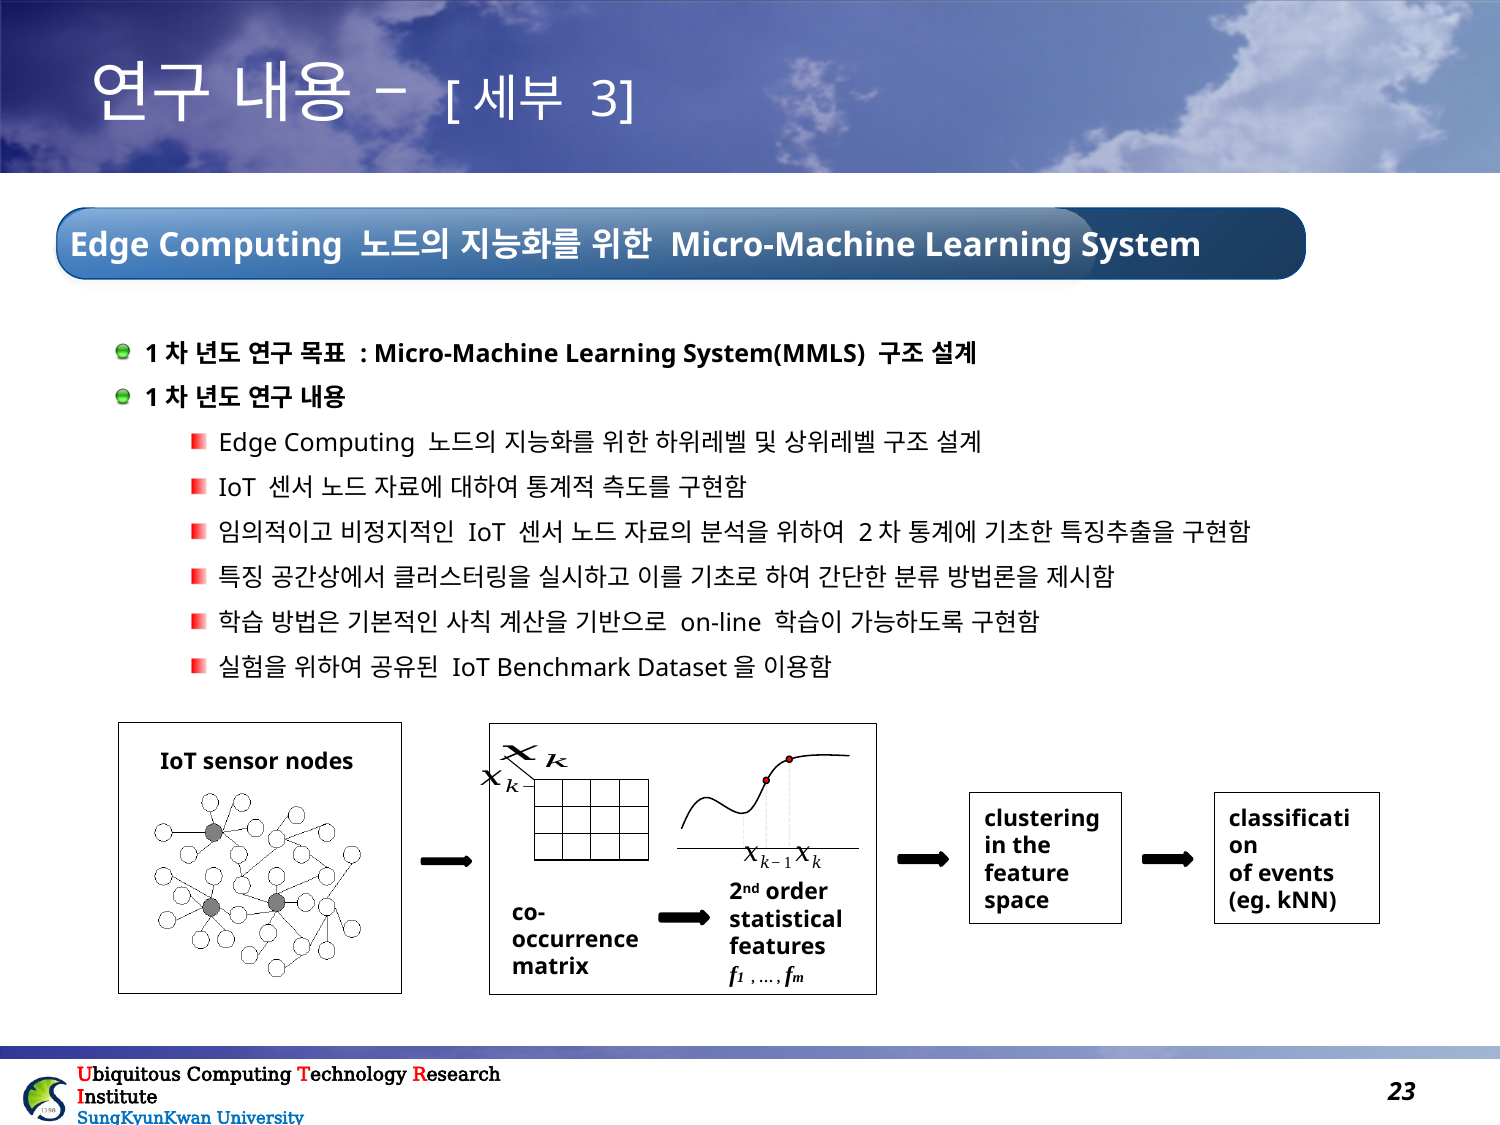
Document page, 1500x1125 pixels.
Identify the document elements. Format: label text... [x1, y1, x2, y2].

text_box 2nd order statistical features f1 , … , fm [714, 869, 904, 995]
text_box 1차 년도 연구 목표 : Micro-Machine Learning System(MMLS) 구조 설계 1차 년도 연구 내용 Edge Computing 노드의 지능화를 위한 하위레벨 및 상위레벨 구조 설계 IoT 센서 노드 자료에 대하여 통계적 측도를 구현함 임의적이고 비정지적인 IoT 센서 노드 자료의 분석을 위하여 2차 통계에 기초한 특징추출을 구현함 특징 공간상에서 클러스터링을 실시하고 이를 기초로 하여 간단한 분류 방법론을 제시함 학습 방법은 기본적인 사칙 계산을 기반으로 on-line 학습이 가능하도록 구현함 실험을 위하여 공유된 IoT Benchmark Dataset을 이용함 [100, 314, 1424, 824]
text_box [487, 721, 879, 997]
picture [190, 477, 208, 496]
picture [138, 784, 376, 986]
text_box [420, 855, 472, 867]
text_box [477, 735, 649, 861]
picture [0, 1046, 1500, 1059]
slide_number 22 [1080, 1066, 1431, 1118]
picture [190, 522, 208, 541]
picture [190, 657, 208, 675]
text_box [676, 754, 860, 873]
picture [190, 567, 208, 586]
picture [115, 388, 131, 406]
picture [0, 0, 1500, 173]
text_box [897, 851, 949, 867]
text_box clustering in the feature space [968, 791, 1123, 925]
picture [190, 432, 208, 451]
text_box [1142, 851, 1194, 867]
text_box [117, 720, 403, 996]
text_box classification of events (eg. kNN) [1212, 791, 1381, 925]
picture [17, 1073, 77, 1125]
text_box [52, 207, 1400, 291]
picture [190, 612, 208, 631]
title 연구 내용 – [세부 3] [75, 19, 1424, 161]
picture [115, 343, 131, 361]
